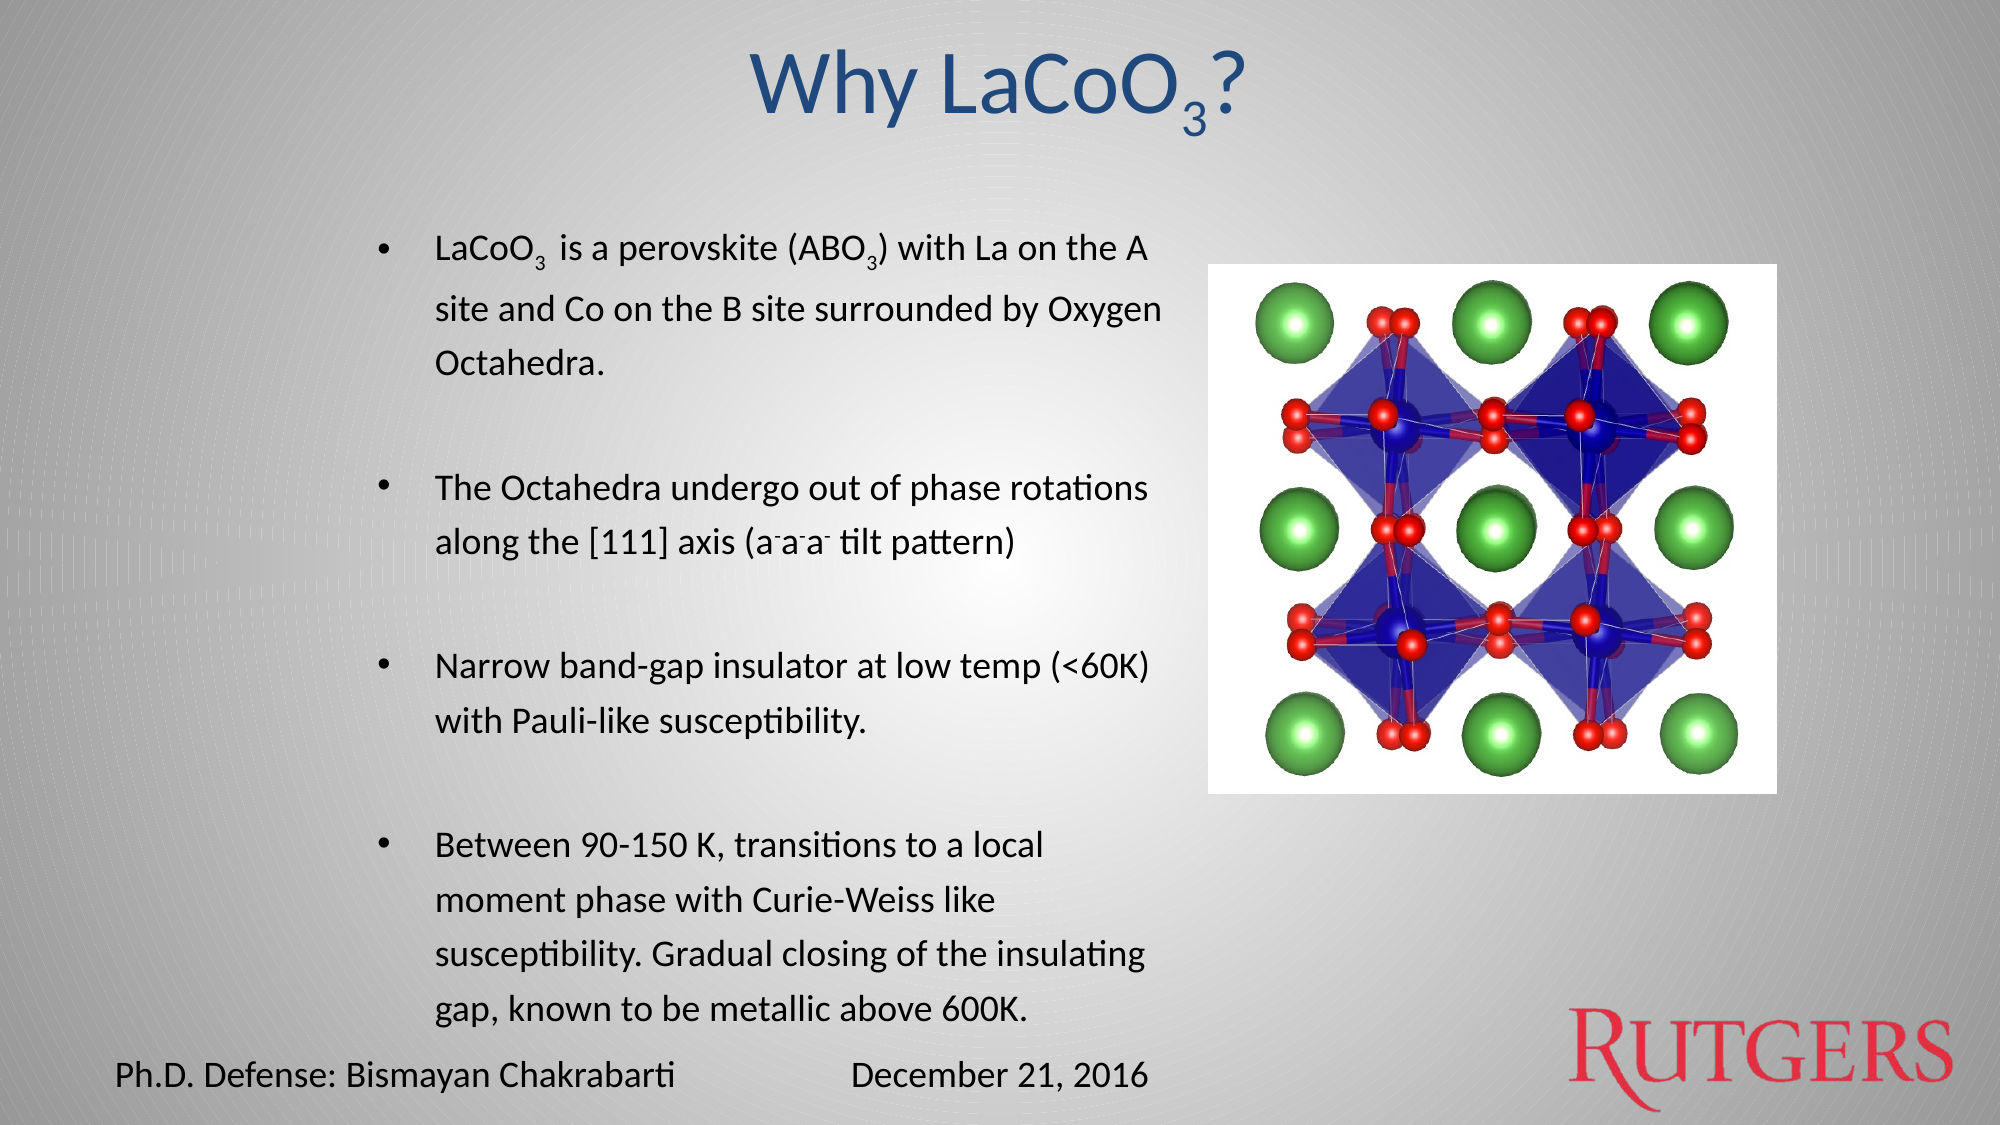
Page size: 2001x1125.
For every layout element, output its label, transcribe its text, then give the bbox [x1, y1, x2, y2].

picture [1208, 264, 1777, 795]
picture [1562, 949, 1964, 1125]
list LaCoO3 is a perovskite (ABO3) with La on the A site and Co on the B site surrounded by Oxygen Octahedra. The Octahedra undergo out of phase rotations along the [111] axis (a-a-a- tilt pattern) Narrow band-gap insulator at low temp (<60K) with Pauli-like susceptibility. Between 90-150 K, transitions to a local moment phase with Curie-Weiss like susceptibility. Gradual closing of the insulating gap, known to be metallic above 600K. [362, 204, 1200, 1042]
title Why LaCoO3? [324, 0, 1675, 170]
footer December 21, 2016 [683, 1042, 1317, 1103]
slide_number Ph.D. Defense: Bismayan Chakrabarti [99, 1042, 683, 1103]
